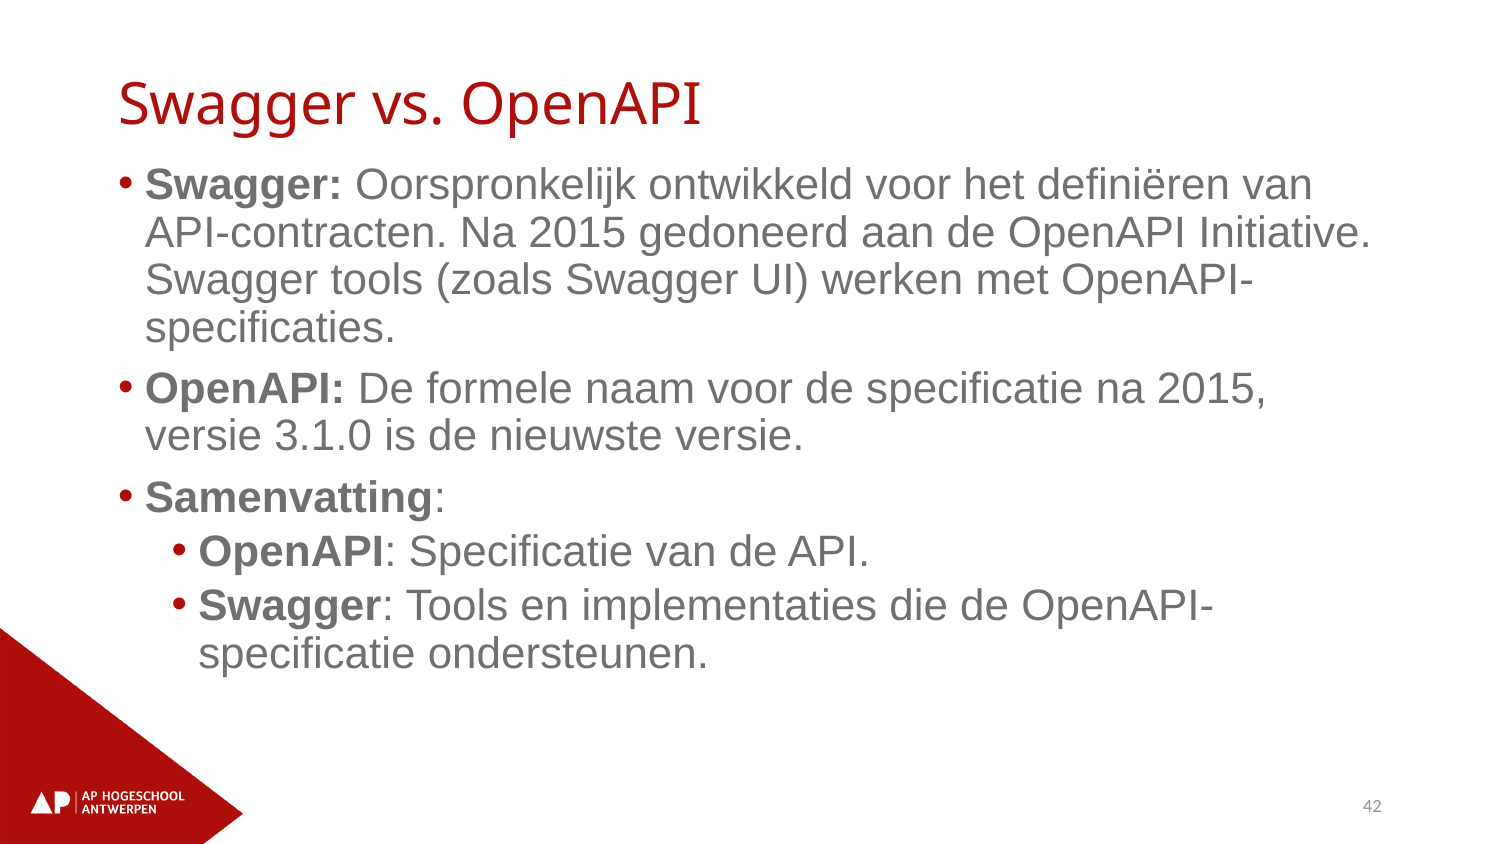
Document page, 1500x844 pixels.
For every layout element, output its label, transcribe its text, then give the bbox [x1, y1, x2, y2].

list Swagger: Oorspronkelijk ontwikkeld voor het definiëren van API-contracten. Na 2015 gedoneerd aan de OpenAPI Initiative. Swagger tools (zoals Swagger UI) werken met OpenAPI-specificaties. OpenAPI: De formele naam voor de specificatie na 2015, versie 3.1.0 is de nieuwste versie. Samenvatting: OpenAPI: Specificatie van de API. Swagger: Tools en implementaties die de OpenAPI-specificatie ondersteunen. [103, 154, 1397, 690]
picture [0, 623, 246, 844]
slide_number 42 [1263, 782, 1397, 827]
title Swagger vs. OpenAPI [103, 66, 1397, 141]
